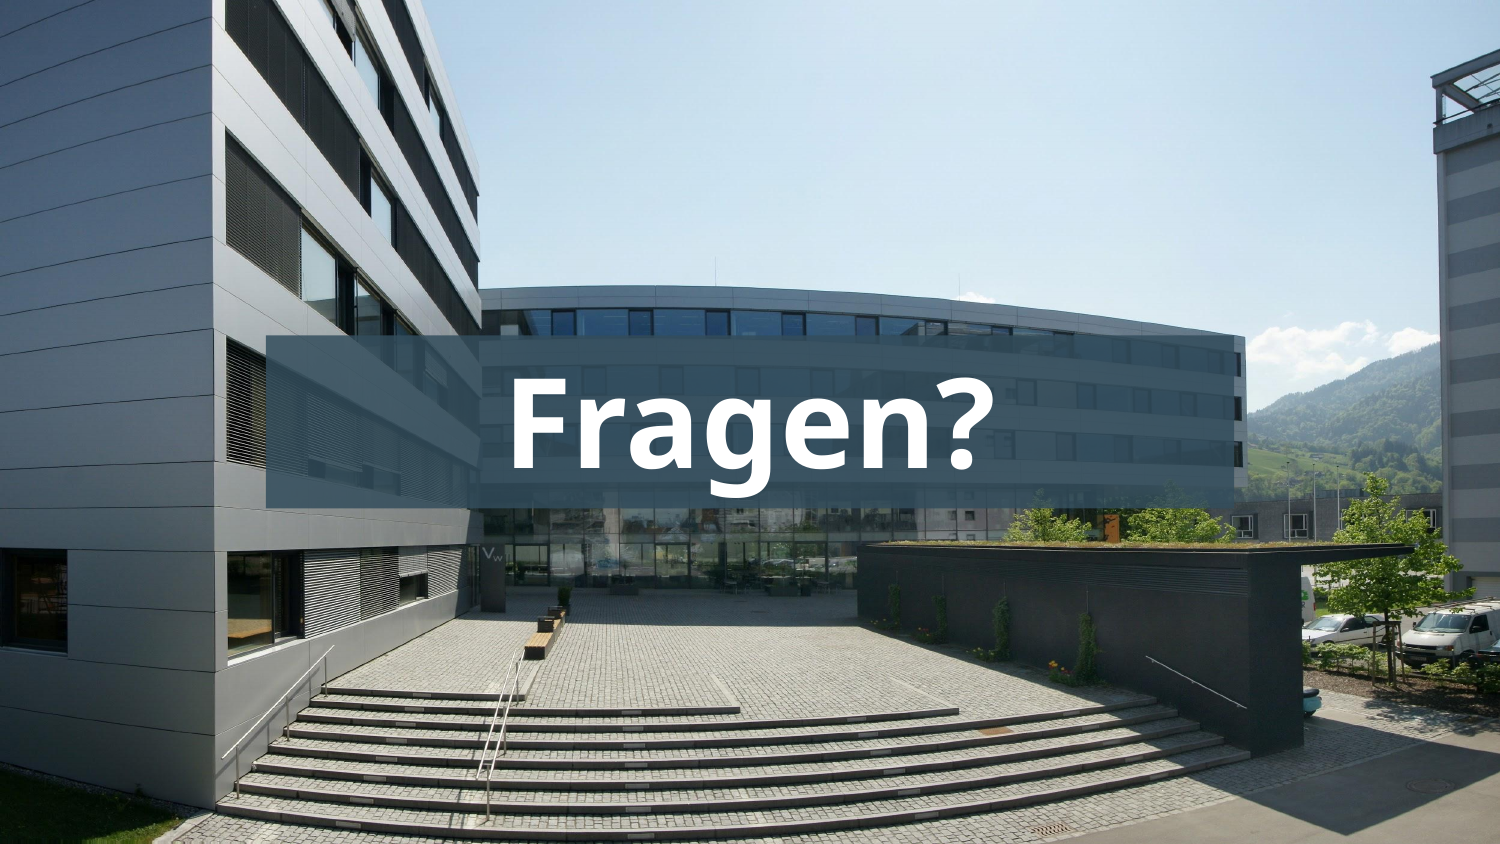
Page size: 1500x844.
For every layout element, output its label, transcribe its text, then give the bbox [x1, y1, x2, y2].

title Fragen? [265, 335, 1235, 509]
picture [0, 0, 1500, 844]
